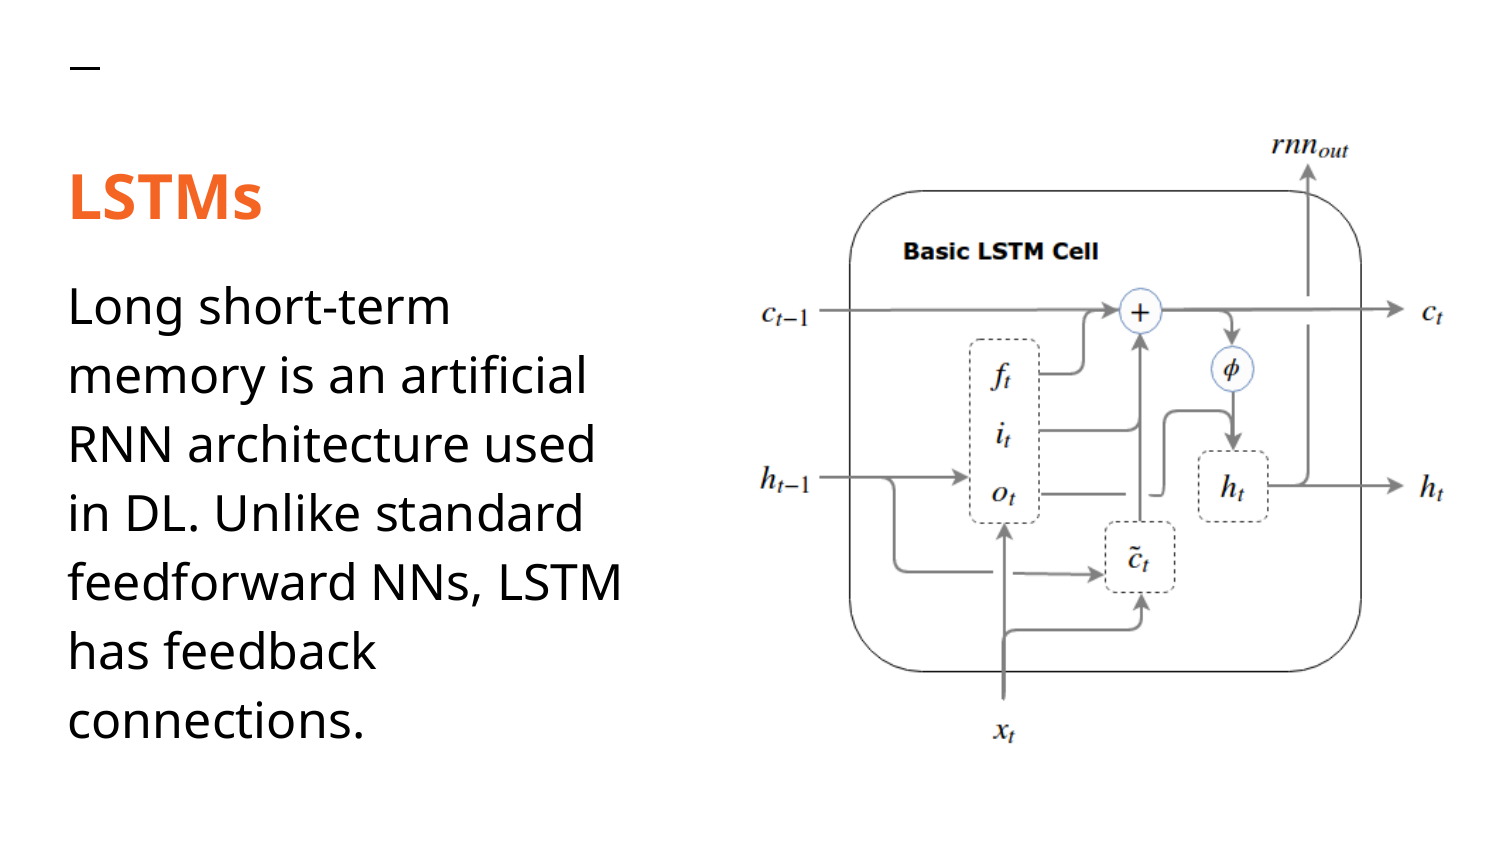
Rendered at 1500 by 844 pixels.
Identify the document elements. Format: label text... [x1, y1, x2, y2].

picture [731, 114, 1476, 780]
list LSTMs Long short-term memory is an artificial RNN architecture used in DL. Unlike standard feedforward NNs, LSTM has feedback connections. [52, 216, 658, 678]
